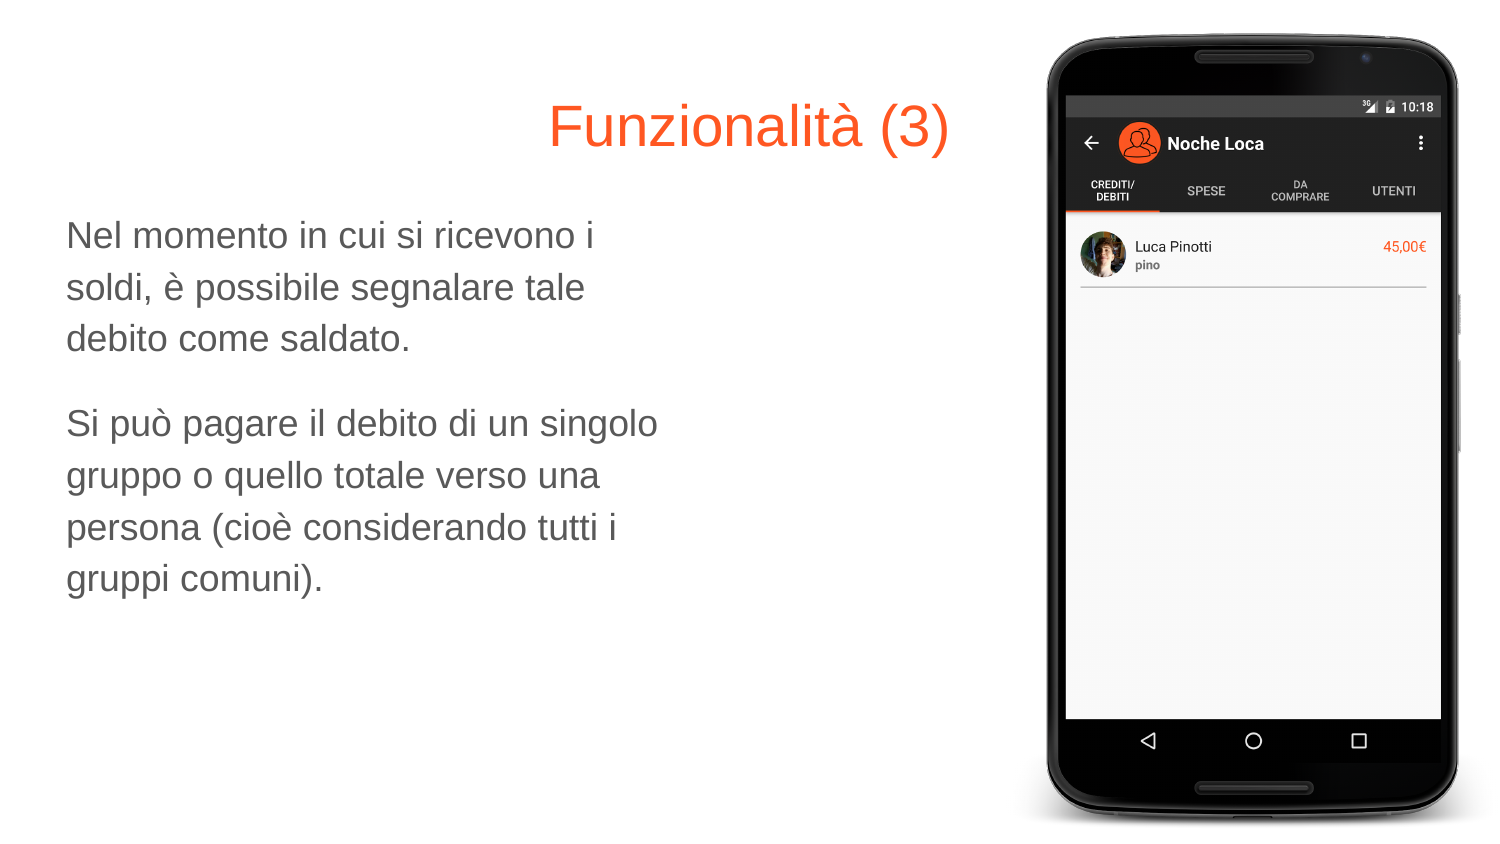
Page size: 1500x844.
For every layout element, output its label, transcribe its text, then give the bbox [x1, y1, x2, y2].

picture [1006, 33, 1500, 829]
list Nel momento in cui si ricevono i soldi, è possibile segnalare tale debito come saldato. Si può pagare il debito di un singolo gruppo o quello totale verso una persona (cioè considerando tutti i gruppi comuni). [51, 189, 699, 750]
title Funzionalità (3) [51, 72, 1001, 167]
